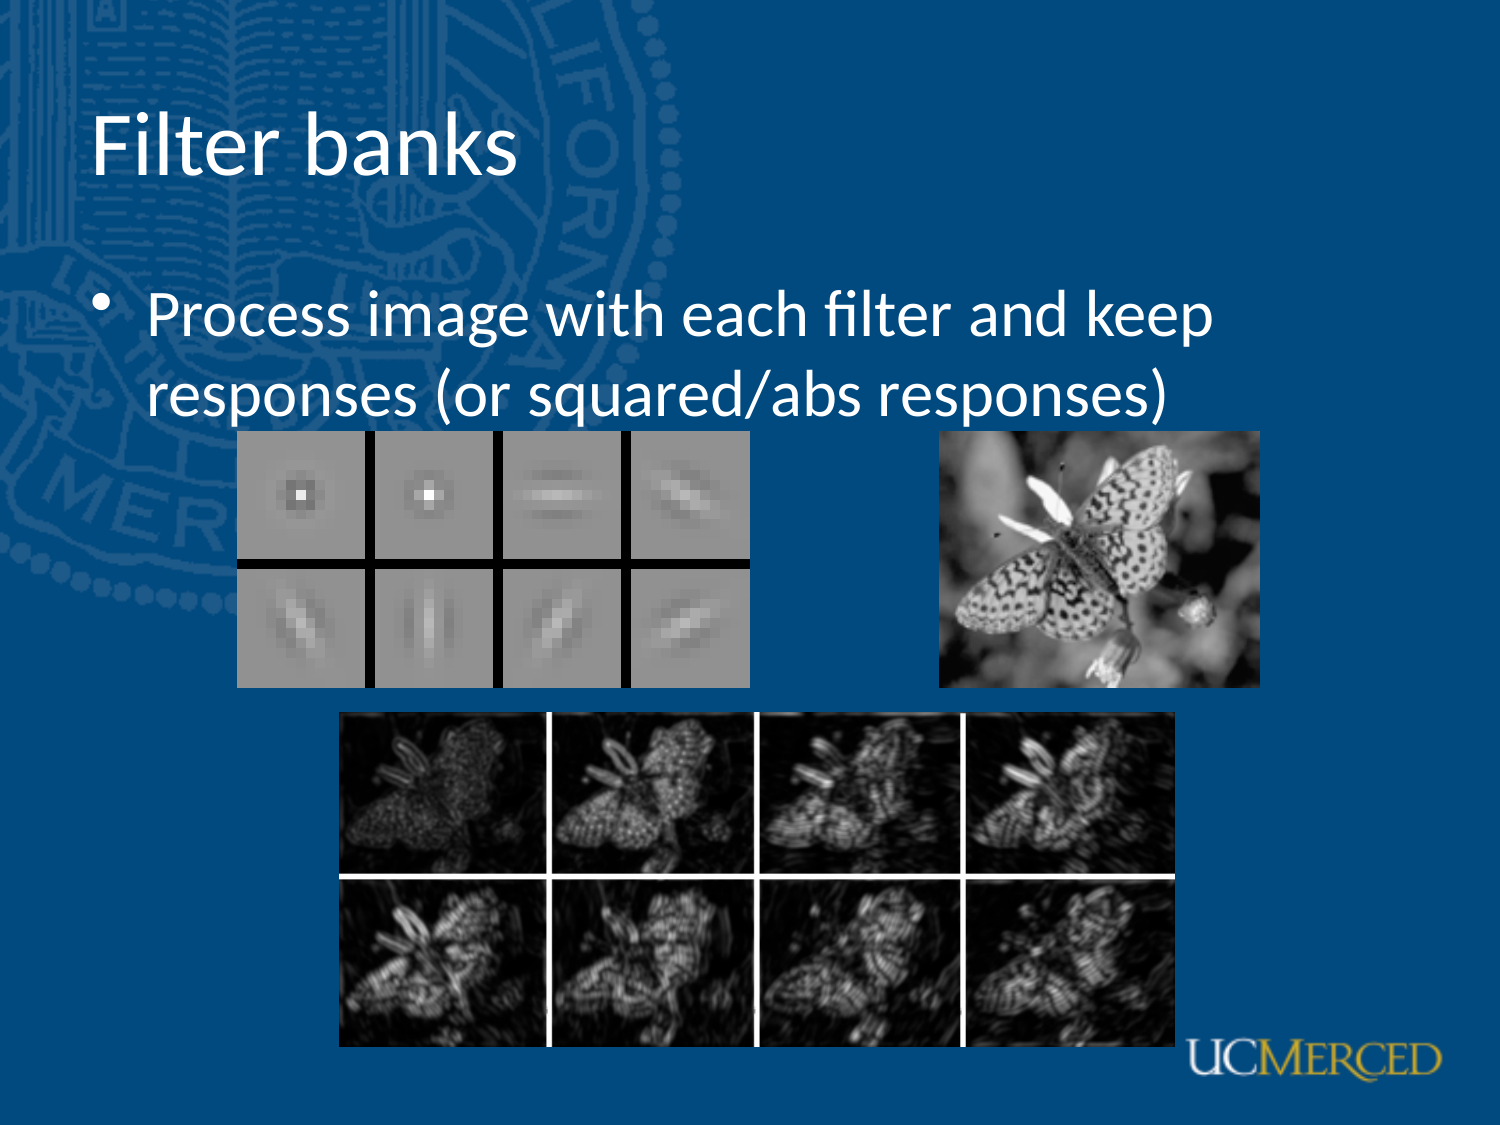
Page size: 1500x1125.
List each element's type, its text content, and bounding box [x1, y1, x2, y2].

picture [0, 0, 1500, 1125]
title Filter banks [75, 45, 1425, 233]
list Process image with each filter and keep responses (or squared/abs responses) [75, 262, 1425, 1005]
